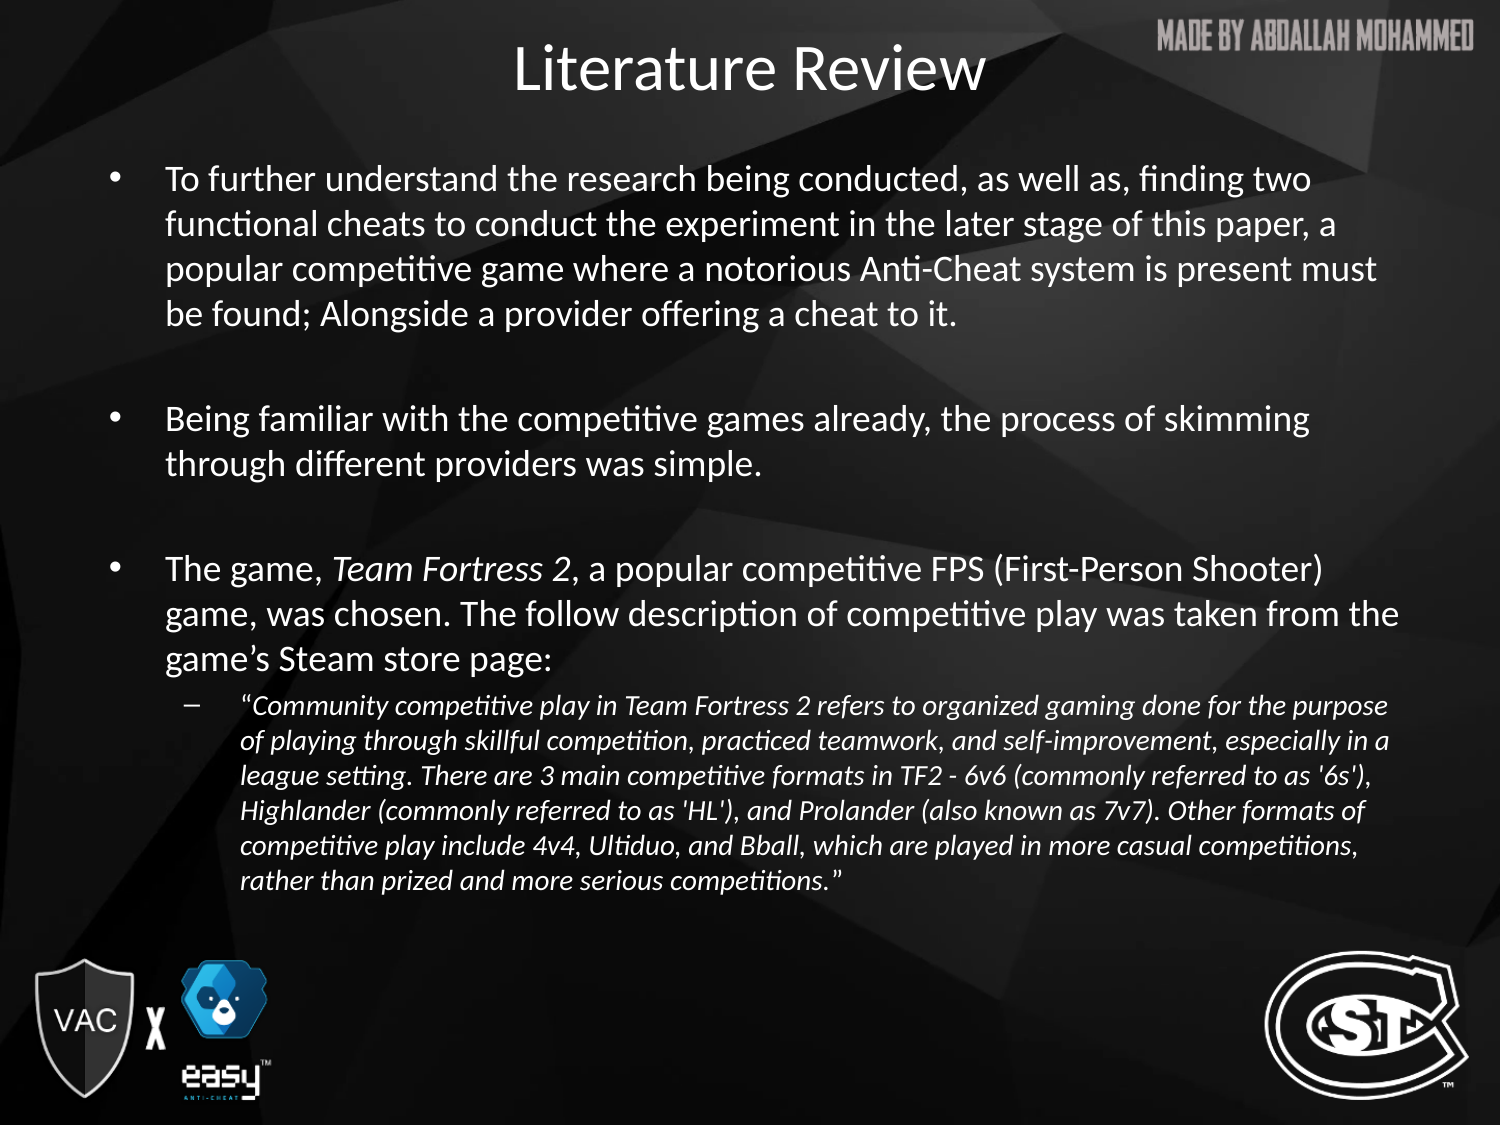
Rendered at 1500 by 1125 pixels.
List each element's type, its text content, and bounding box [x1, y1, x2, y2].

picture [0, 0, 1500, 1125]
list To further understand the research being conducted, as well as, finding two functional cheats to conduct the experiment in the later stage of this paper, a popular competitive game where a notorious Anti-Cheat system is present must be found; Alongside a provider offering a cheat to it. Being familiar with the competitive games already, the process of skimming through different providers was simple. The game, Team Fortress 2, a popular competitive FPS (First-Person Shooter) game, was chosen. The follow description of competitive play was taken from the game’s Steam store page: “Community competitive play in Team Fortress 2 refers to organized gaming done for the purpose of playing through skillful competition, practiced teamwork, and self-improvement, especially in a league setting. There are 3 main competitive formats in TF2 - 6v6 (commonly referred to as '6s'), Highlander (commonly referred to as 'HL'), and Prolander (also known as 7v7). Other formats of competitive play include 4v4, Ultiduo, and Bball, which are played in more casual competitions, rather than prized and more serious competitions.” [75, 98, 1425, 842]
title Literature Review [75, 0, 1425, 98]
